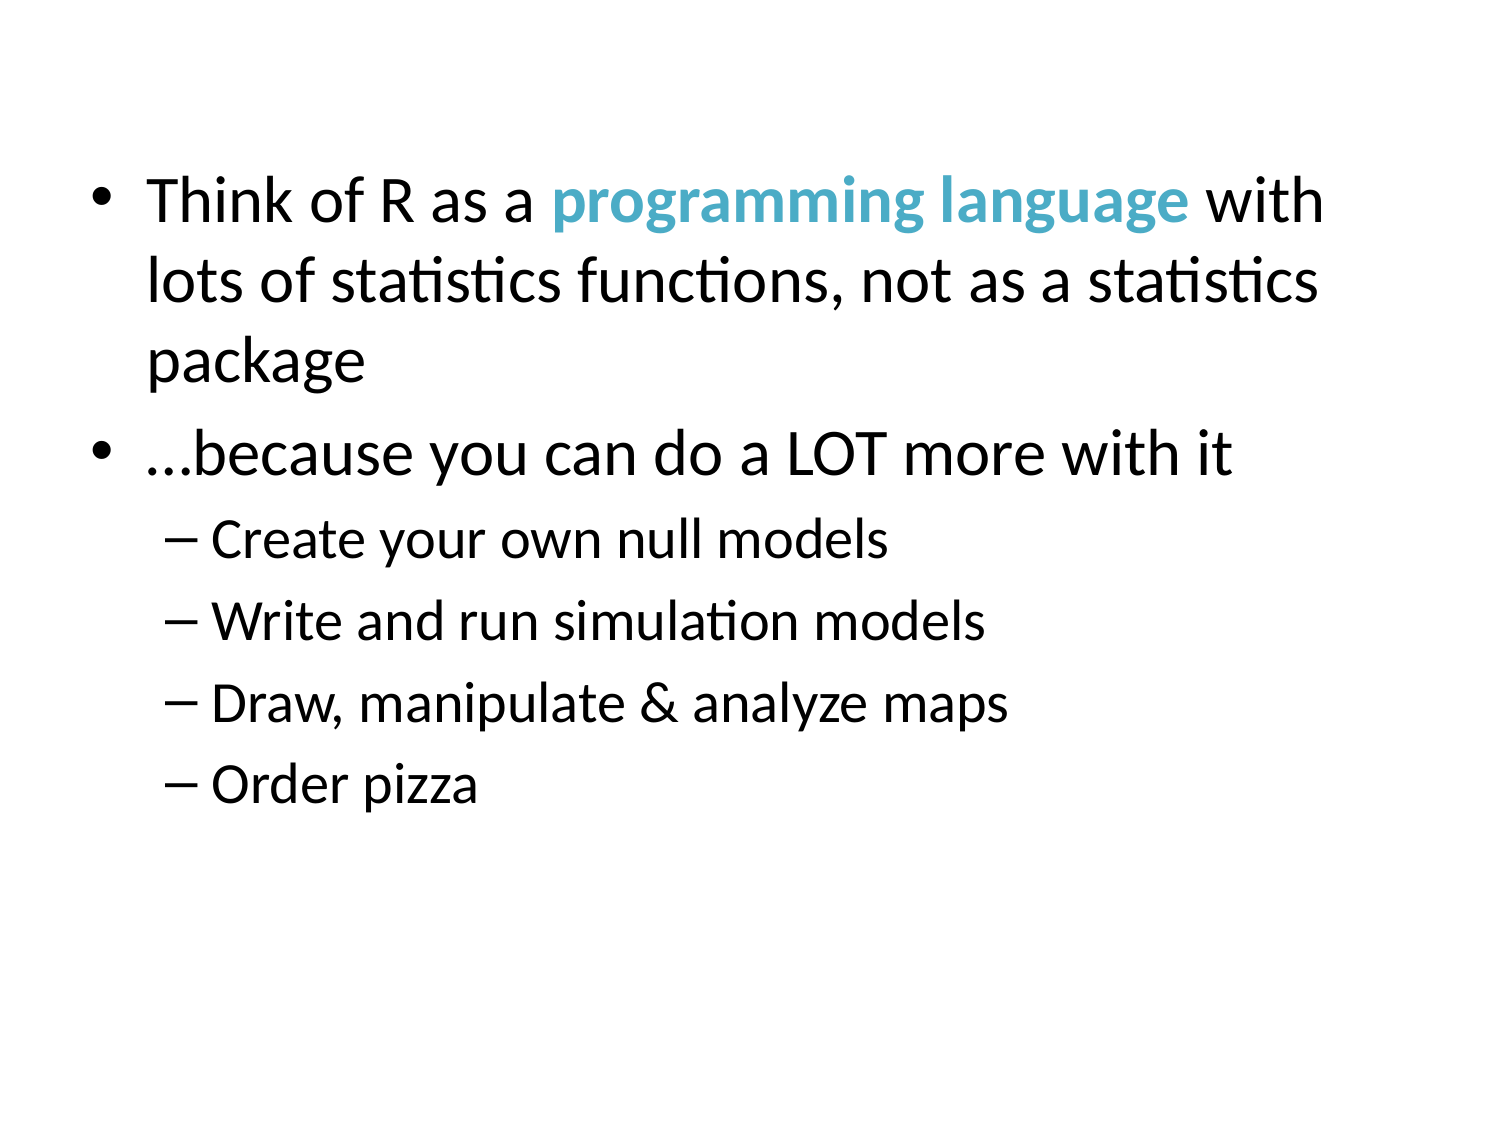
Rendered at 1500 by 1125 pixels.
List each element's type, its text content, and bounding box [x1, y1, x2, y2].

list Think of R as a programming language with lots of statistics functions, not as a statistics package …because you can do a LOT more with it Create your own null models Write and run simulation models Draw, manipulate & analyze maps Order pizza [75, 148, 1425, 891]
